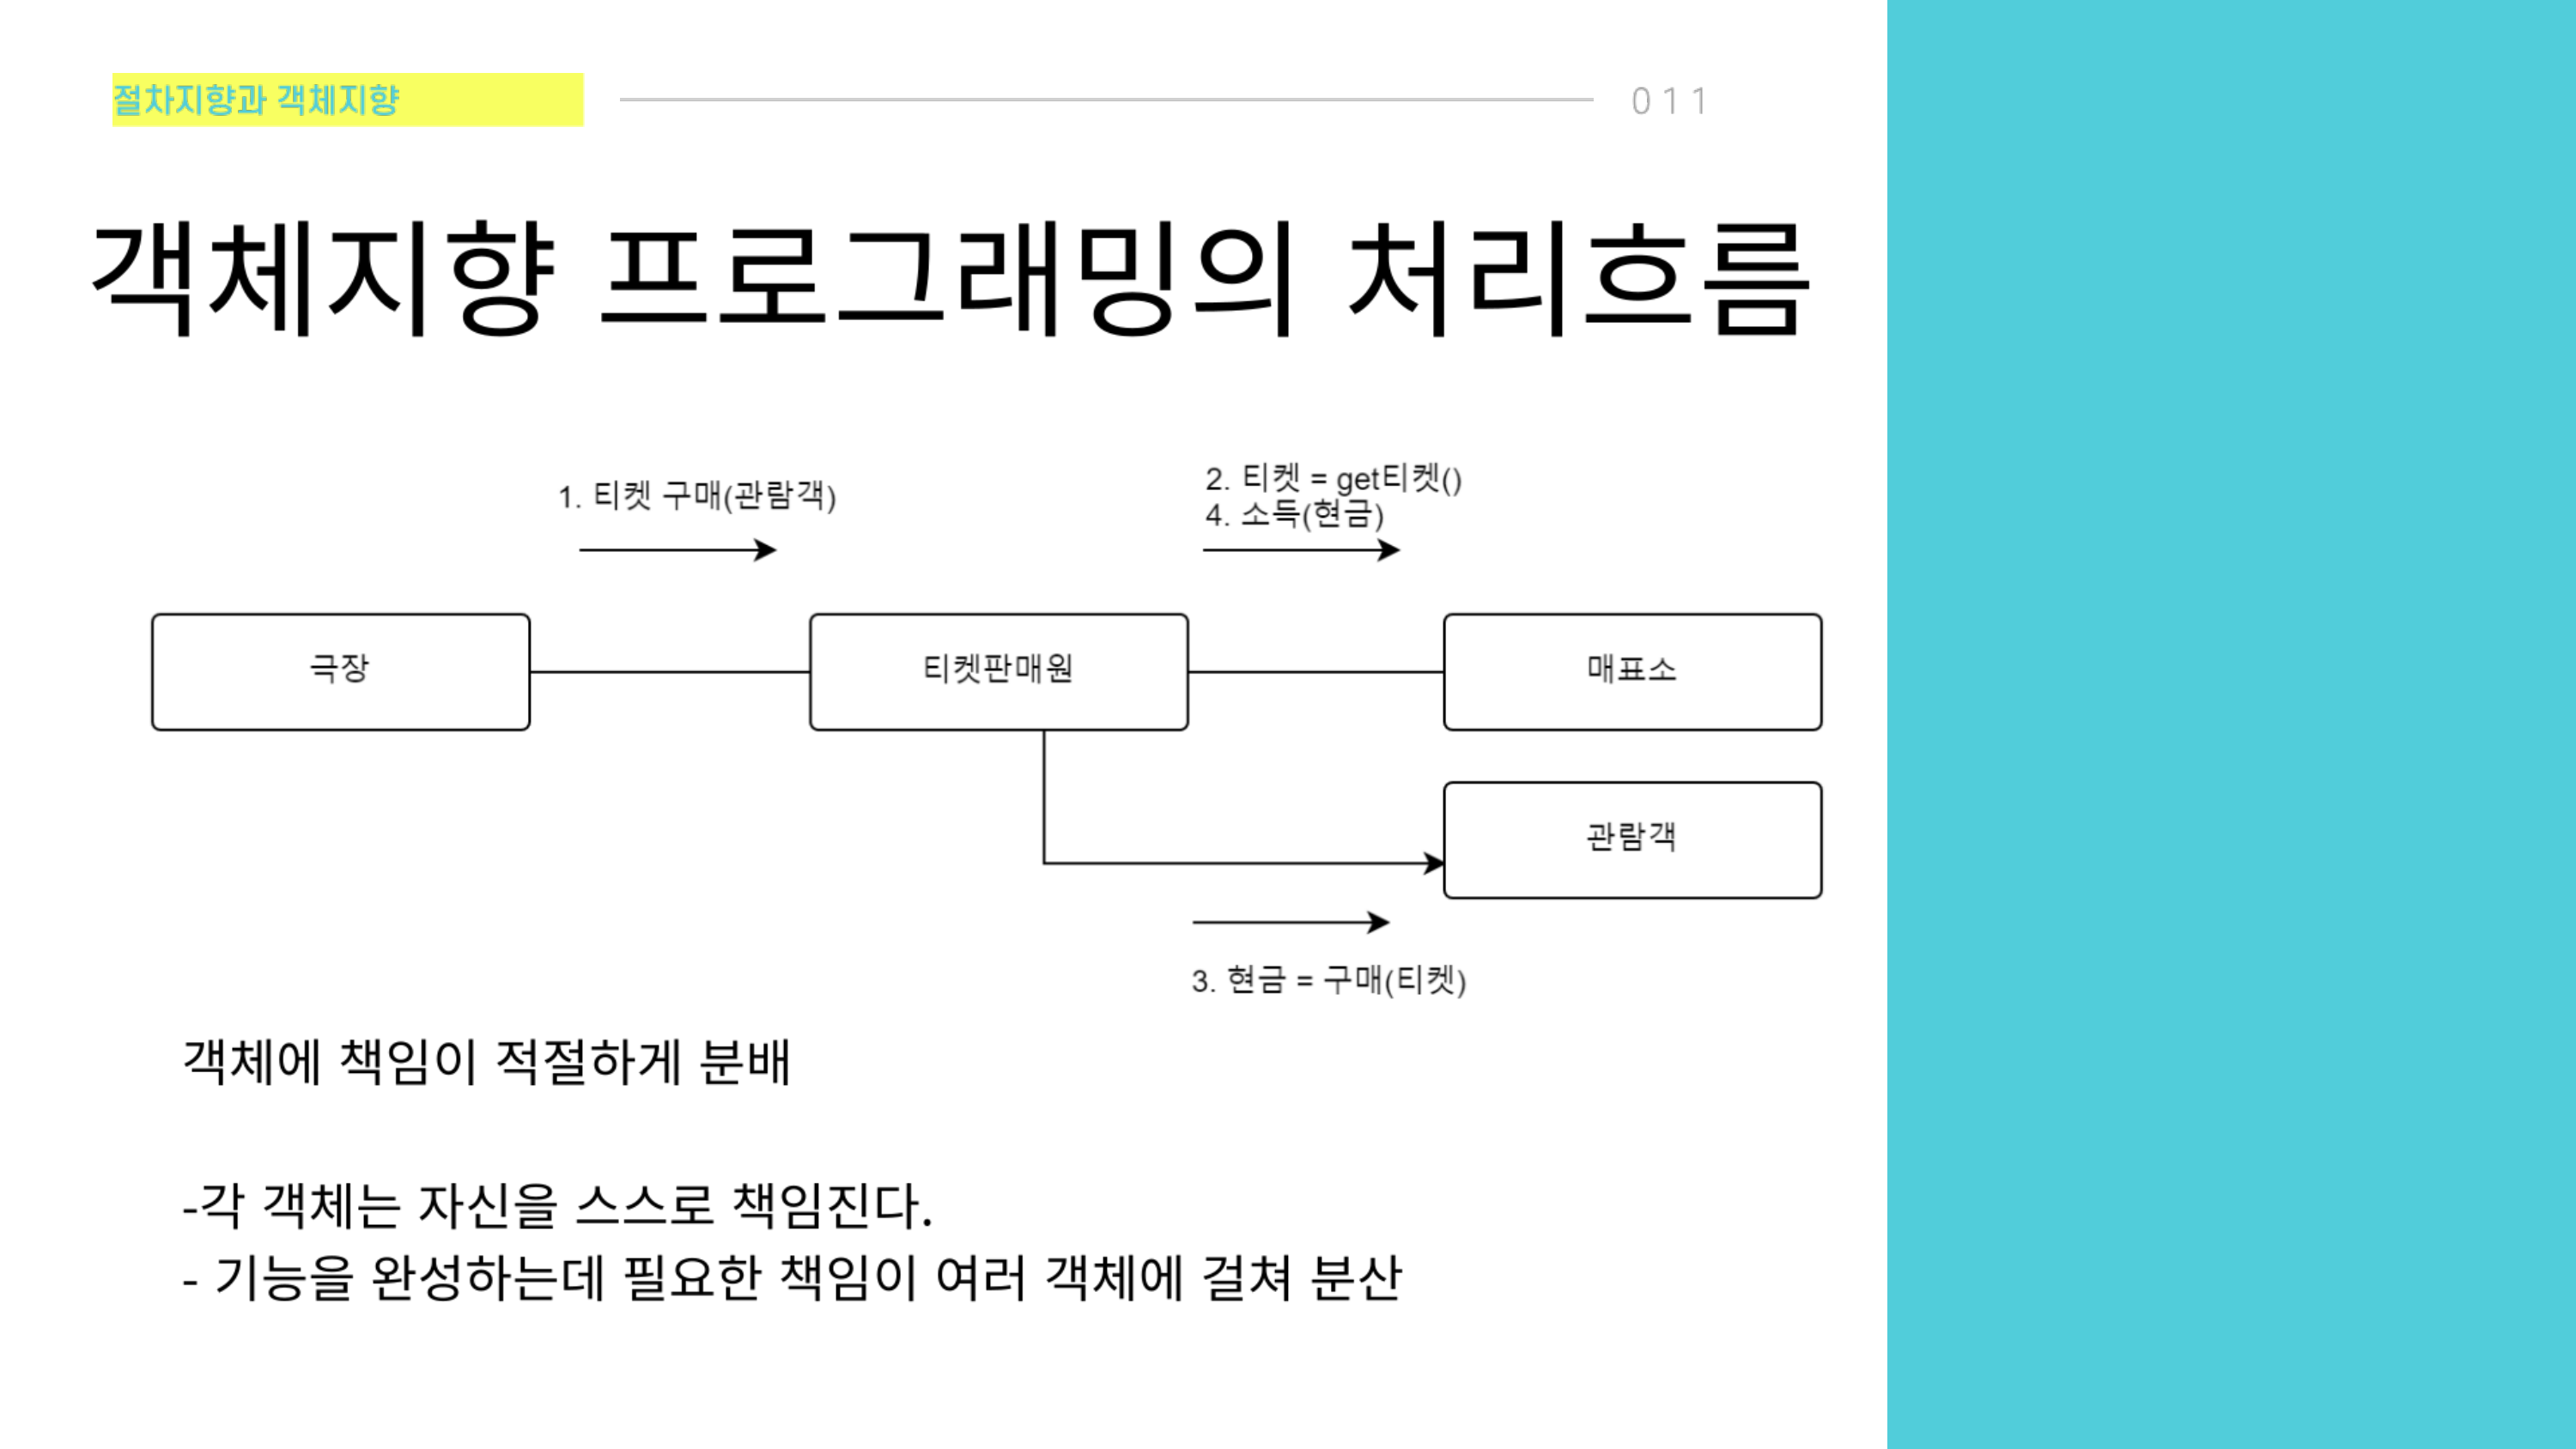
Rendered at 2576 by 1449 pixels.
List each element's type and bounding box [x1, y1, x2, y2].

picture [66, 163, 1868, 397]
picture [1505, 69, 1717, 129]
text_box [86, 397, 1883, 1083]
picture [173, 1017, 1426, 1325]
picture [107, 69, 414, 130]
text_box [1886, 0, 2576, 1449]
text_box [112, 73, 1710, 128]
